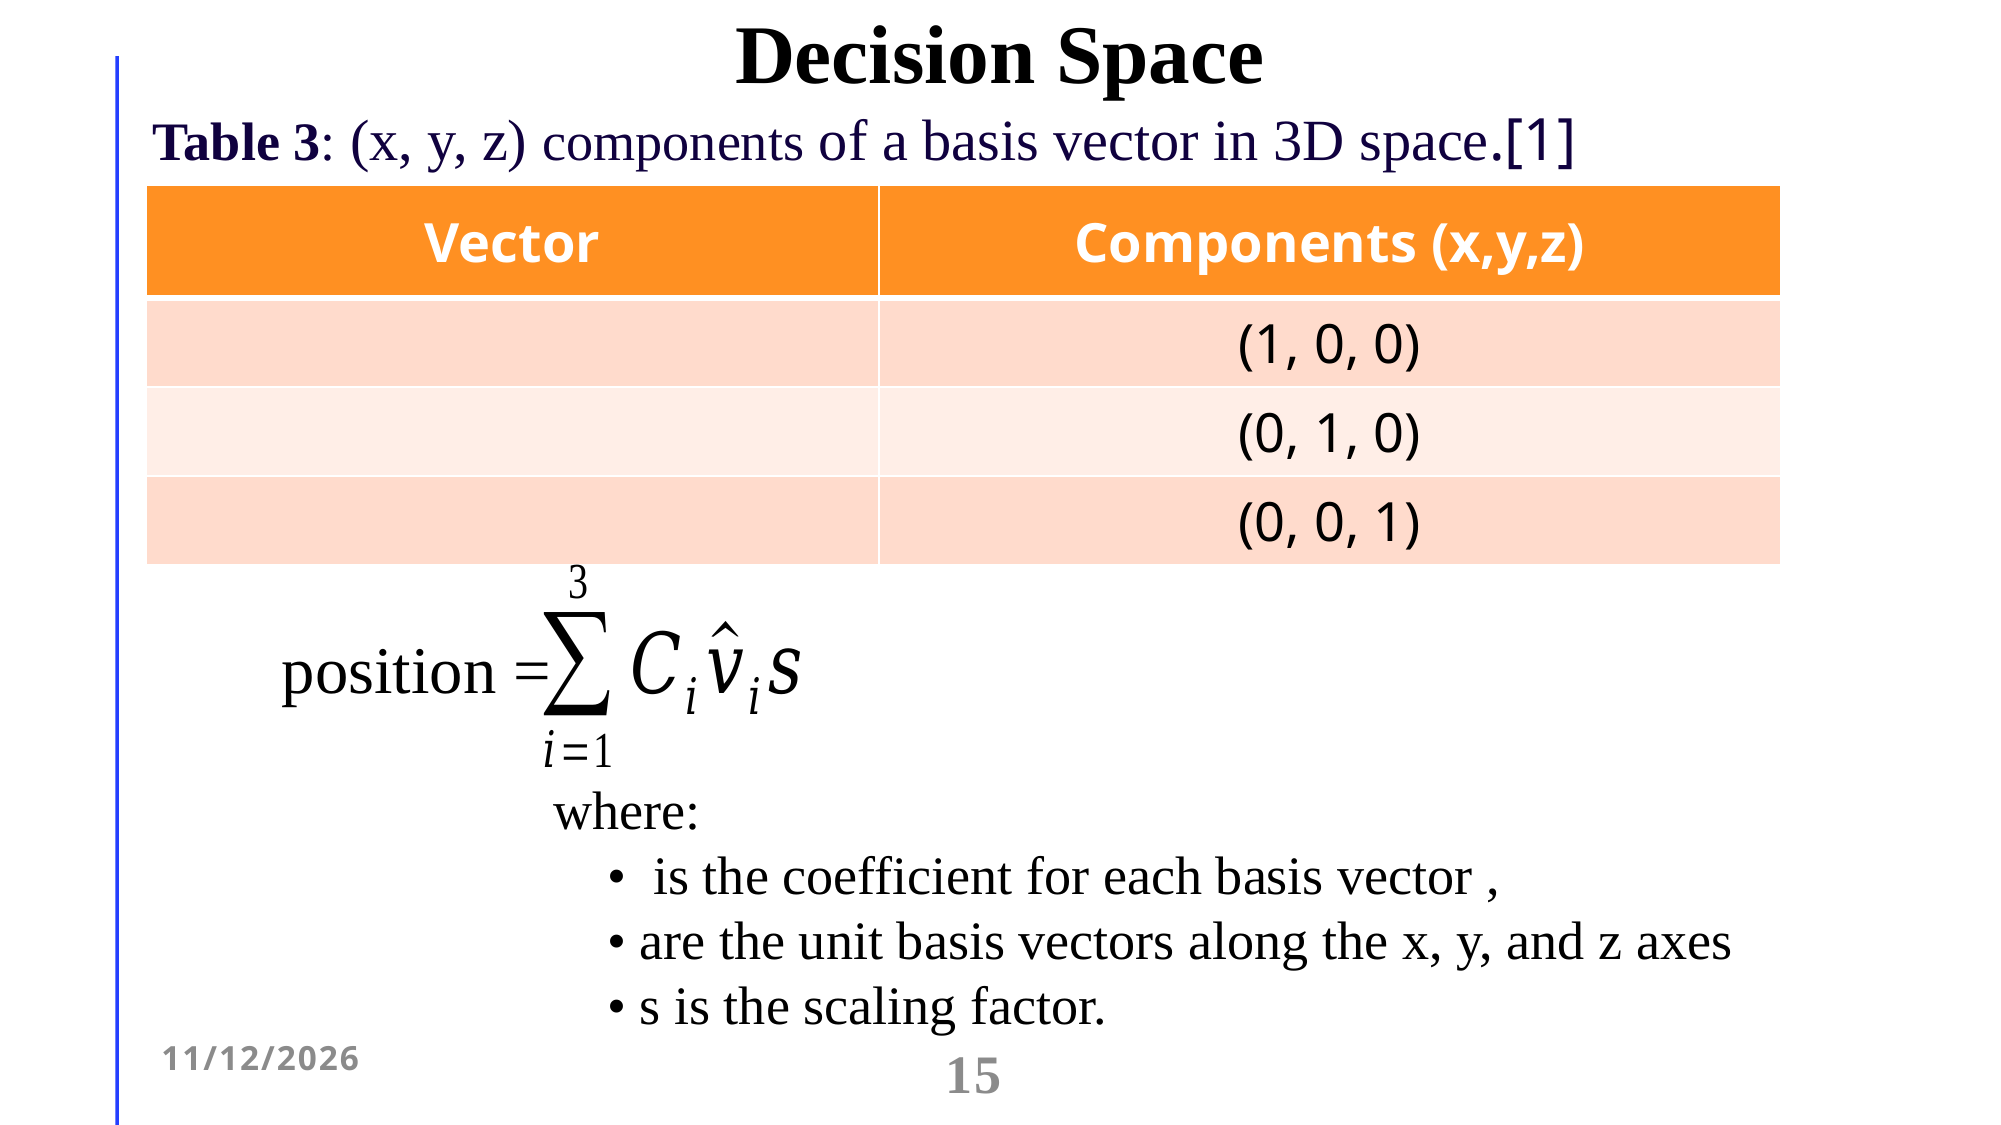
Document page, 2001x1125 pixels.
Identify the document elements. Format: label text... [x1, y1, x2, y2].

slide_number 15 [917, 1040, 1030, 1103]
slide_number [146, 1016, 388, 1103]
text_box Decision Space [137, 0, 1863, 110]
text_box Table 3: (x, y, z) components of a basis vector in 3D space.[1] [137, 110, 1954, 244]
text_box position = [266, 619, 576, 715]
text_box position = [554, 619, 1267, 715]
